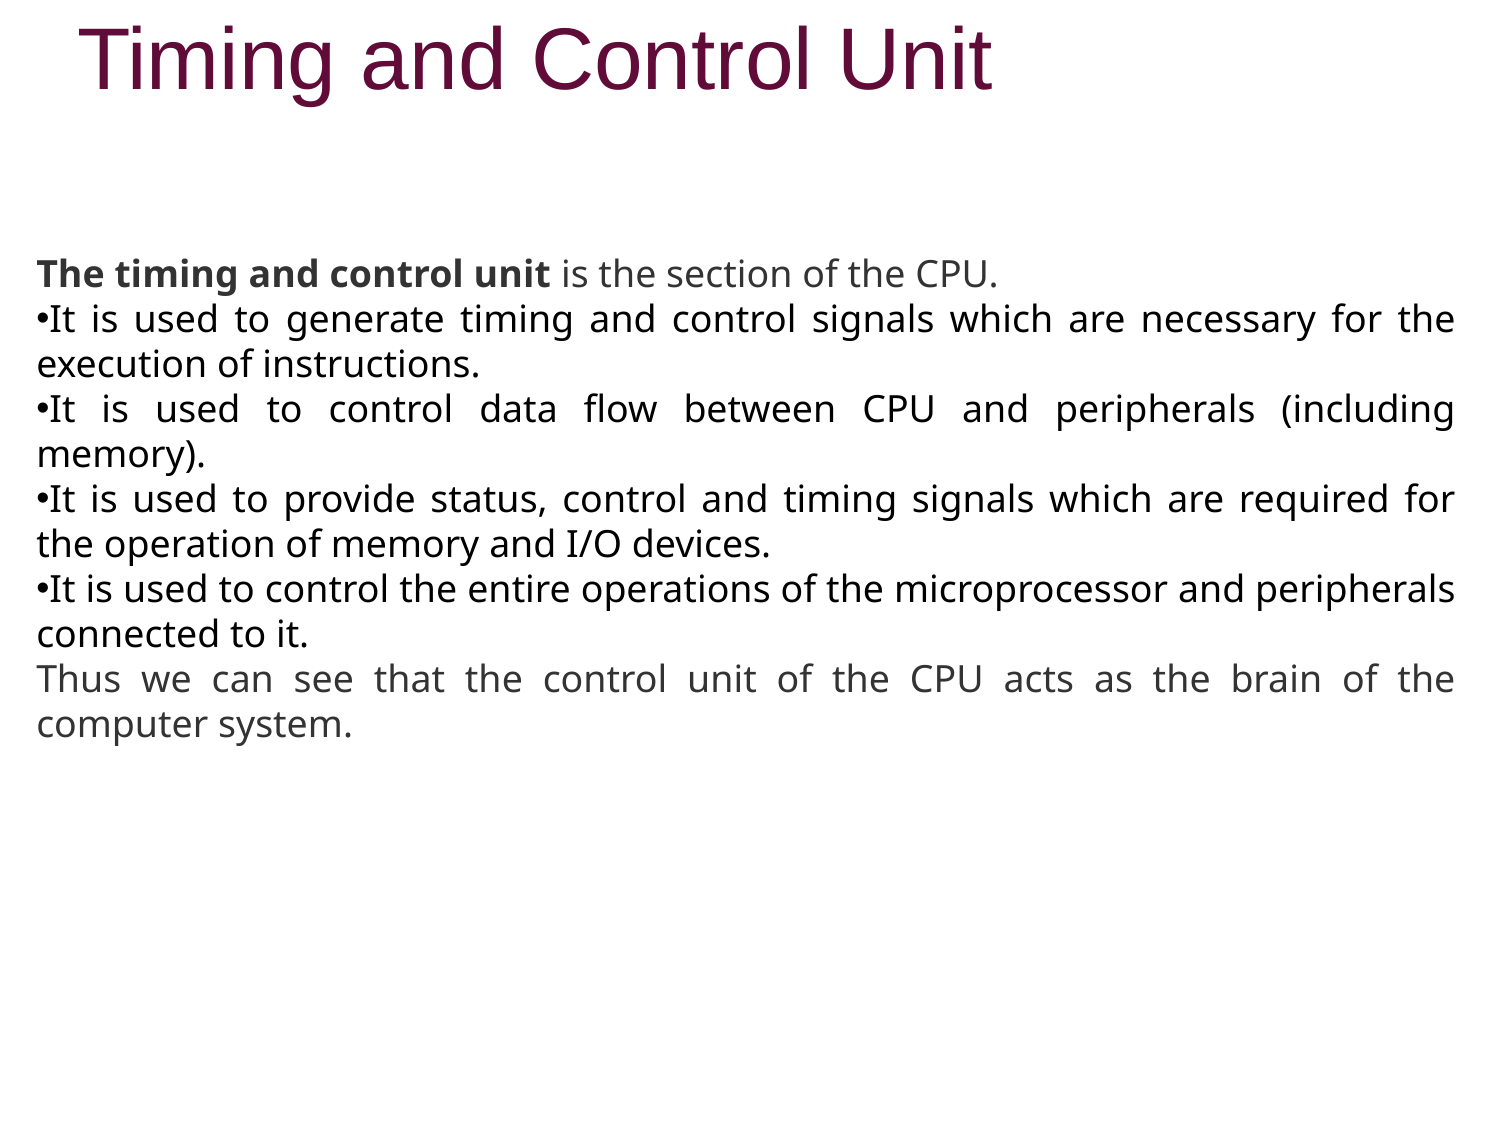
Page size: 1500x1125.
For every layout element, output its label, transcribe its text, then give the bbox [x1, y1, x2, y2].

title Timing and Control Unit [77, 1, 1417, 212]
list The timing and control unit is the section of the CPU. It is used to generate timing and control signals which are necessary for the execution of instructions. It is used to control data flow between CPU and peripherals (including memory). It is used to provide status, control and timing signals which are required for the operation of memory and I/O devices. It is used to control the entire operations of the microprocessor and peripherals connected to it. Thus we can see that the control unit of the CPU acts as the brain of the computer system. [36, 249, 1457, 888]
